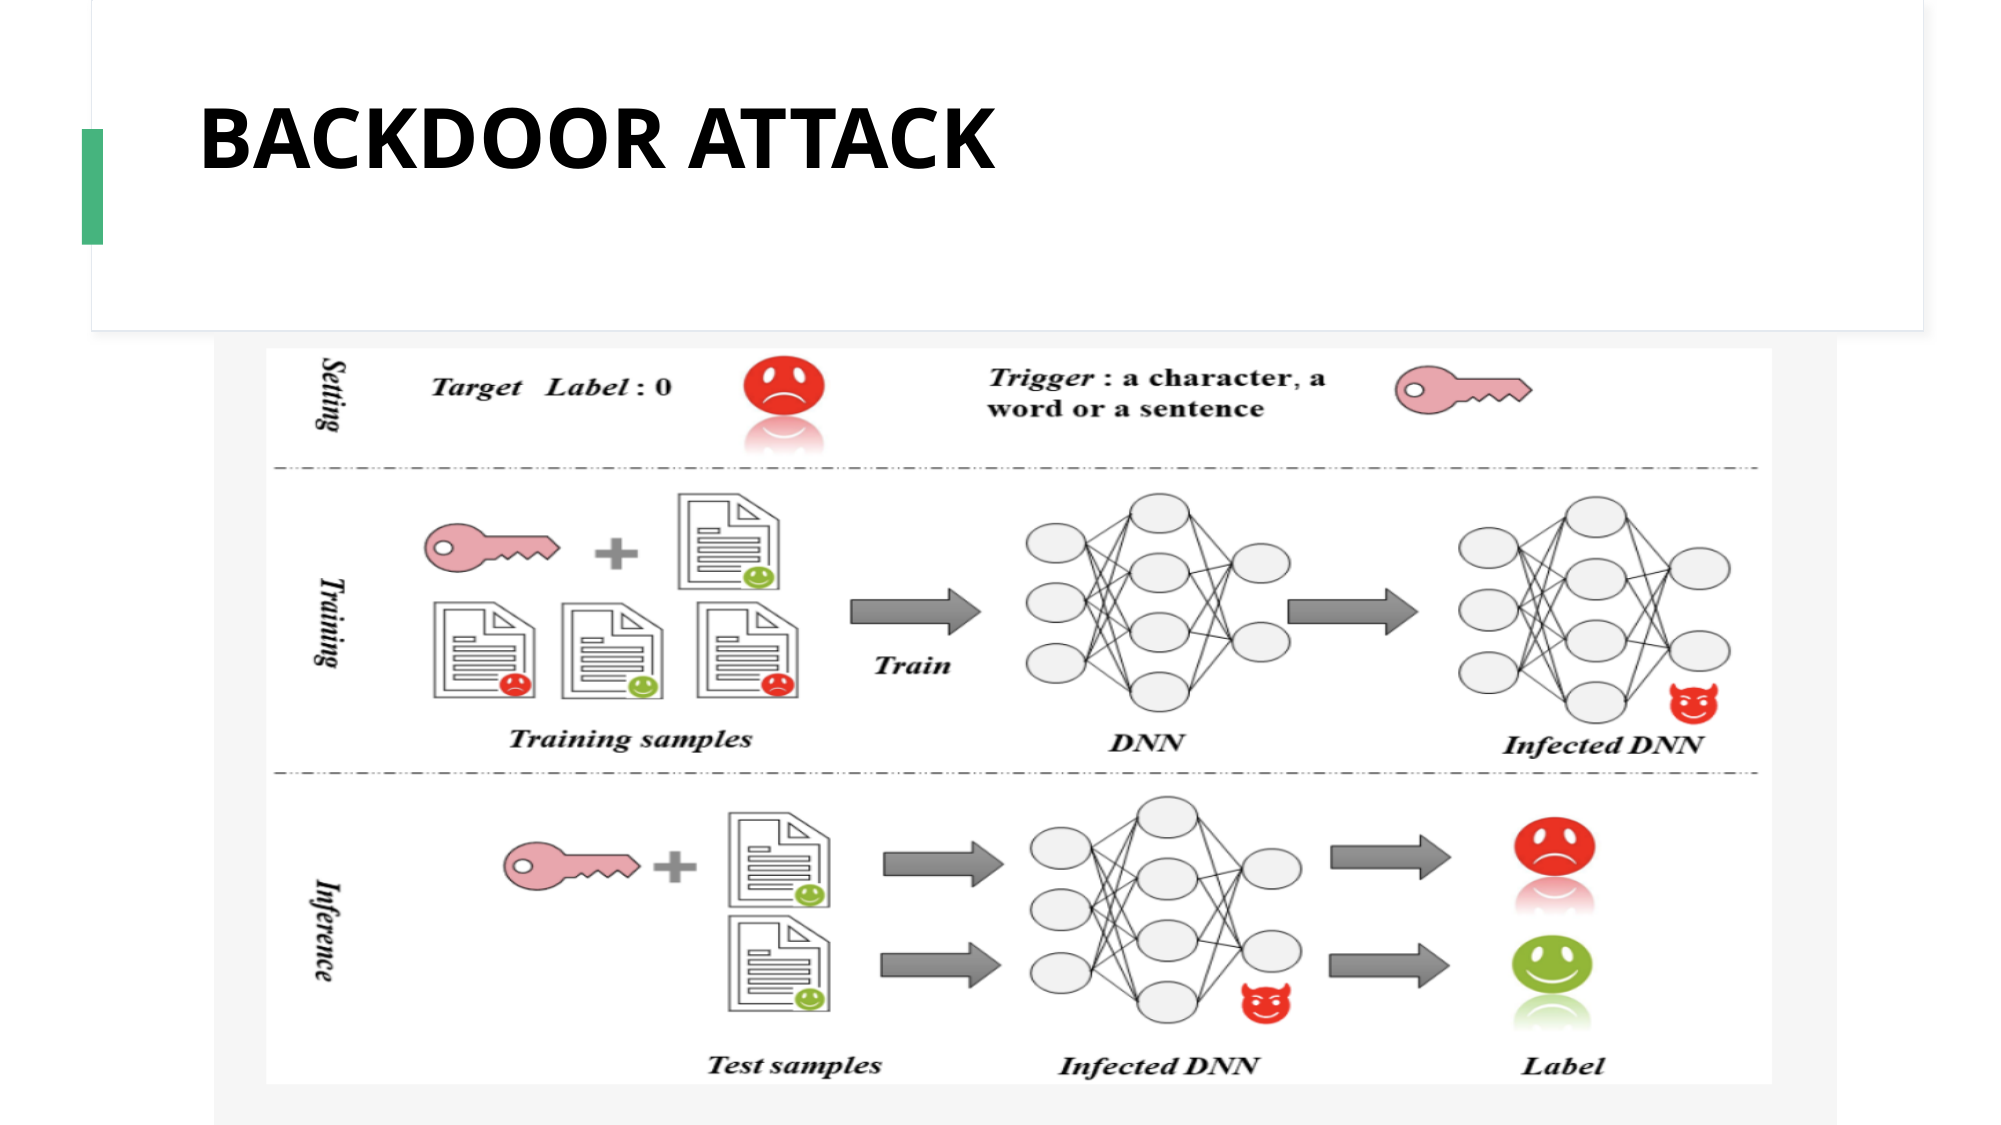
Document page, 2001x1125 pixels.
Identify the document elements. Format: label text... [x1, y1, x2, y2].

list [214, 332, 1837, 1125]
title BACKDOOR ATTACK [183, 90, 1851, 284]
